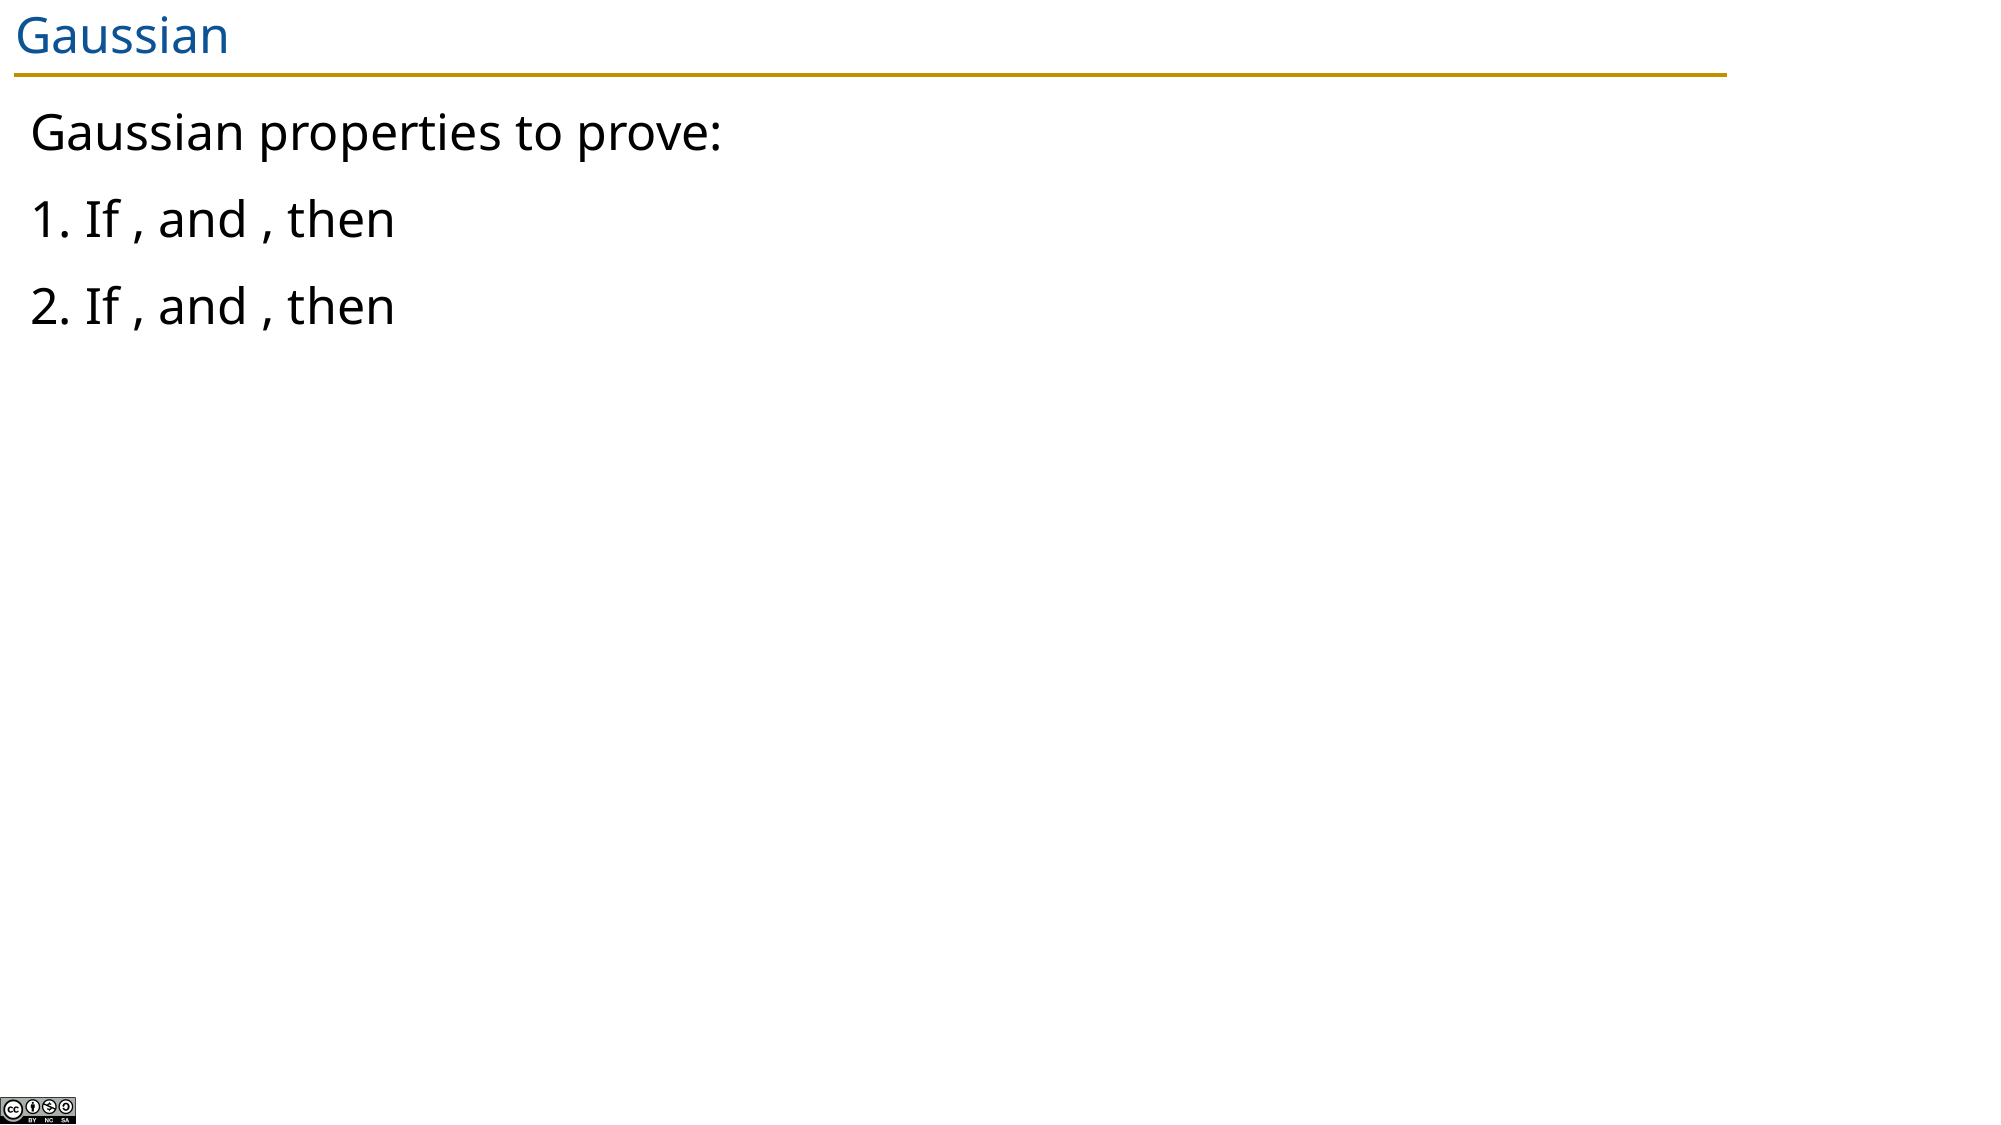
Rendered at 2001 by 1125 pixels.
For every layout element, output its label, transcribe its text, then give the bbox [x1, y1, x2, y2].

picture [0, 1097, 76, 1124]
title Gaussian [0, 0, 1725, 75]
